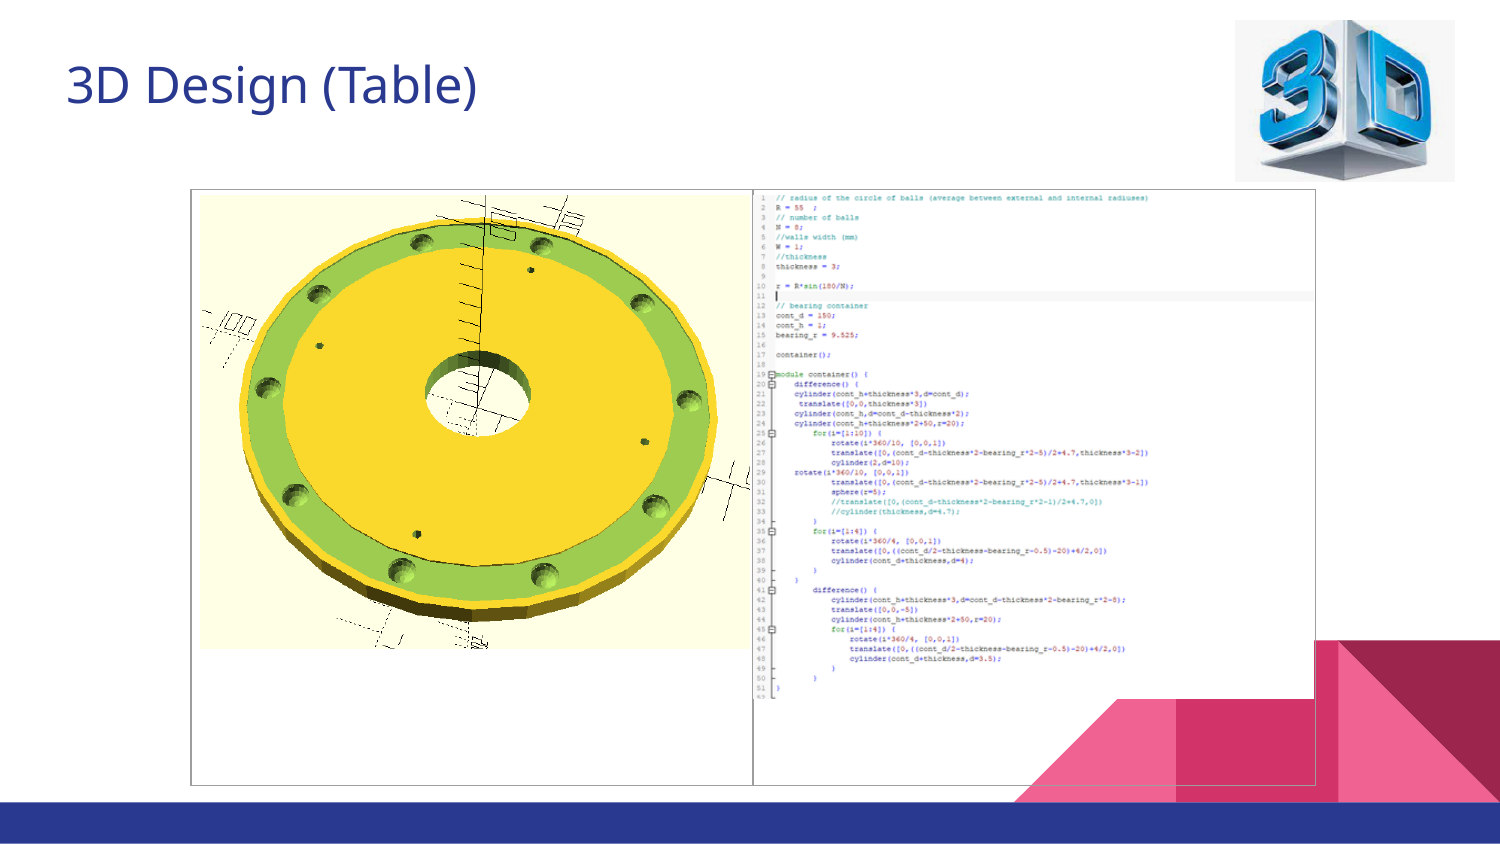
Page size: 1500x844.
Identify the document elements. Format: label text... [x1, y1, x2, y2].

table_header [754, 706, 1315, 785]
table_header [192, 190, 752, 785]
picture [1235, 19, 1455, 183]
picture [752, 194, 1315, 699]
table_header [754, 190, 1315, 194]
title 3D Design (Table) [51, 34, 1230, 135]
picture [199, 194, 751, 649]
